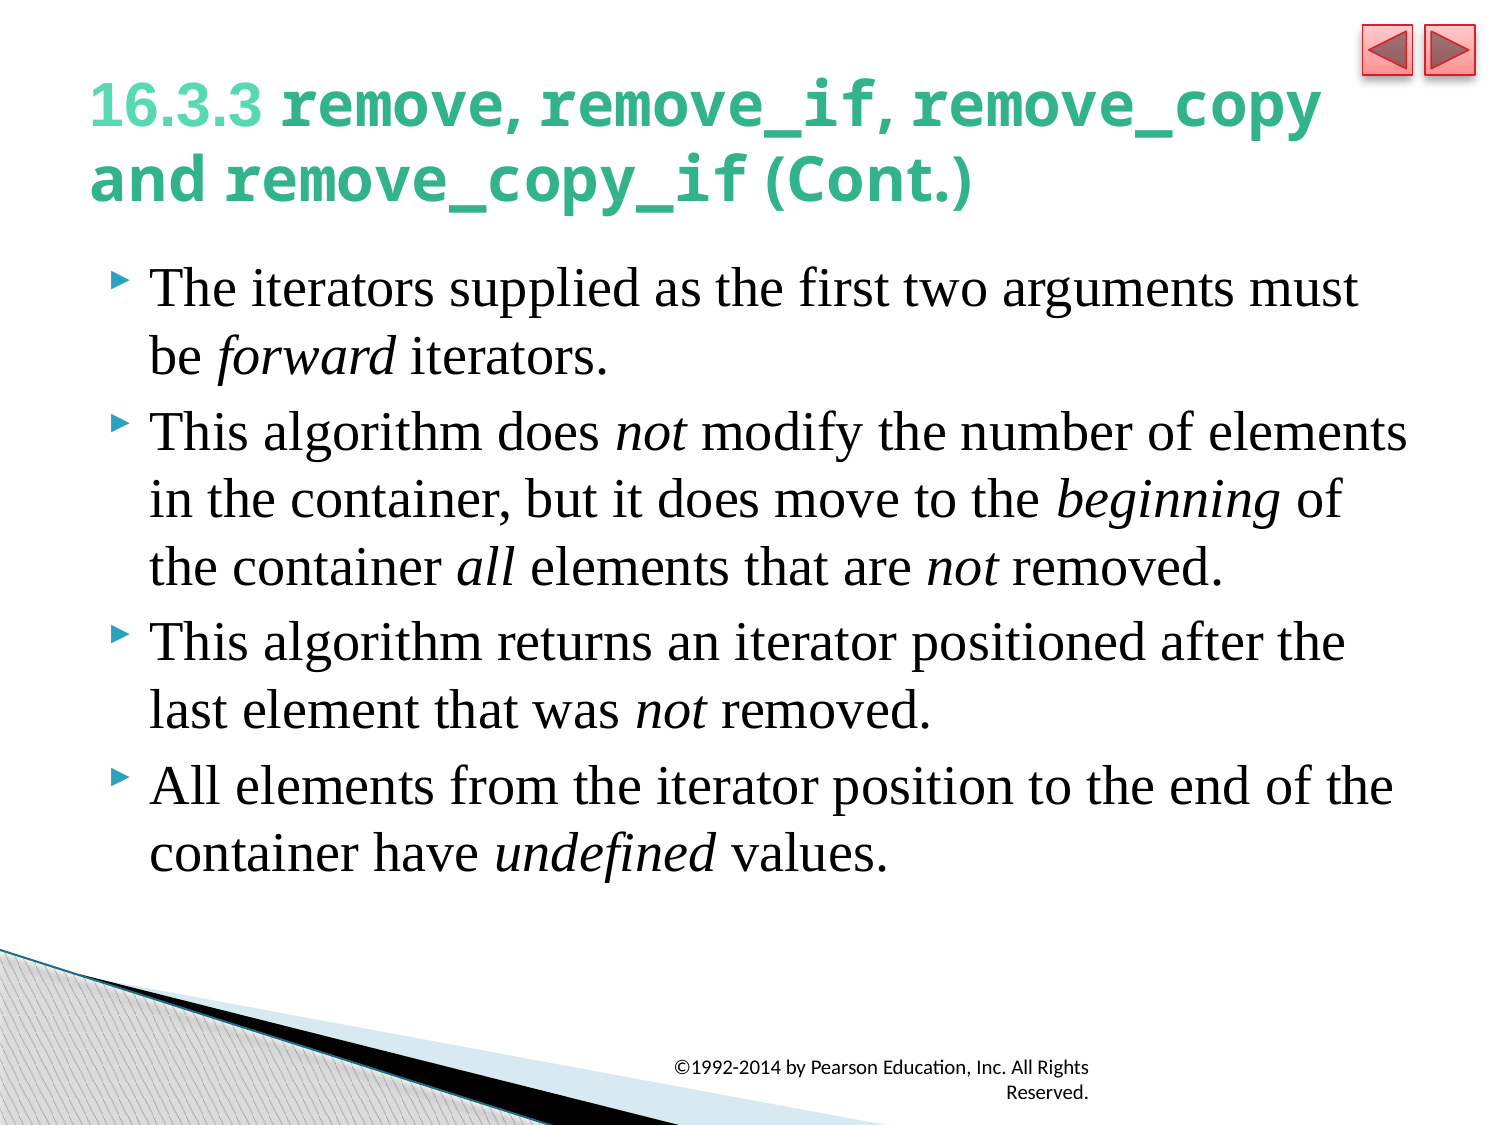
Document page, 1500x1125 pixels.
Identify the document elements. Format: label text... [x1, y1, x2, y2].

list The iterators supplied as the first two arguments must be forward iterators. This algorithm does not modify the number of elements in the container, but it does move to the beginning of the container all elements that are not removed. This algorithm returns an iterator positioned after the last element that was not removed. All elements from the iterator position to the end of the container have undefined values. [75, 242, 1425, 986]
title 16.3.3 remove, remove_if, remove_copy and remove_copy_if (Cont.) [75, 45, 1425, 233]
footer ©1992-2014 by Pearson Education, Inc. All Rights Reserved. [650, 1051, 1105, 1112]
